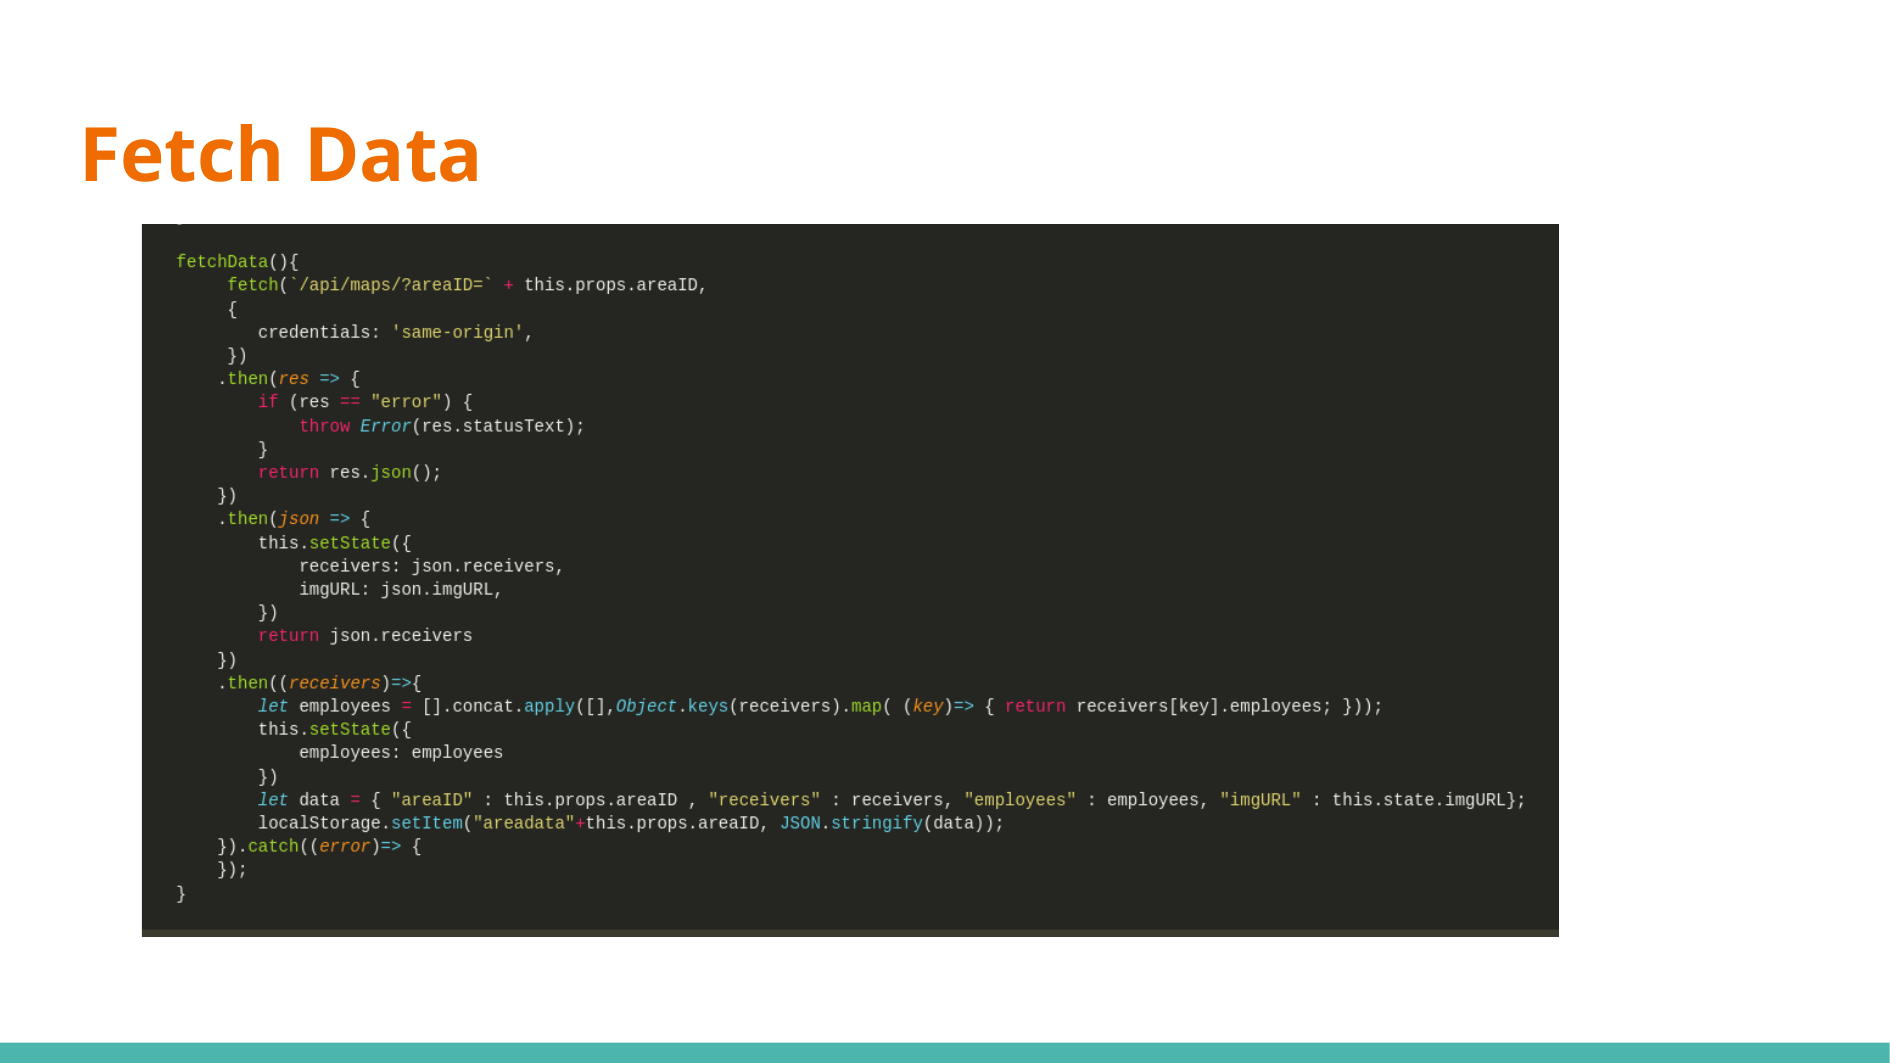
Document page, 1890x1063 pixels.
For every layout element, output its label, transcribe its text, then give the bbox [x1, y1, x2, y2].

picture [141, 224, 1560, 938]
text_box Fetch Data [64, 91, 1826, 238]
